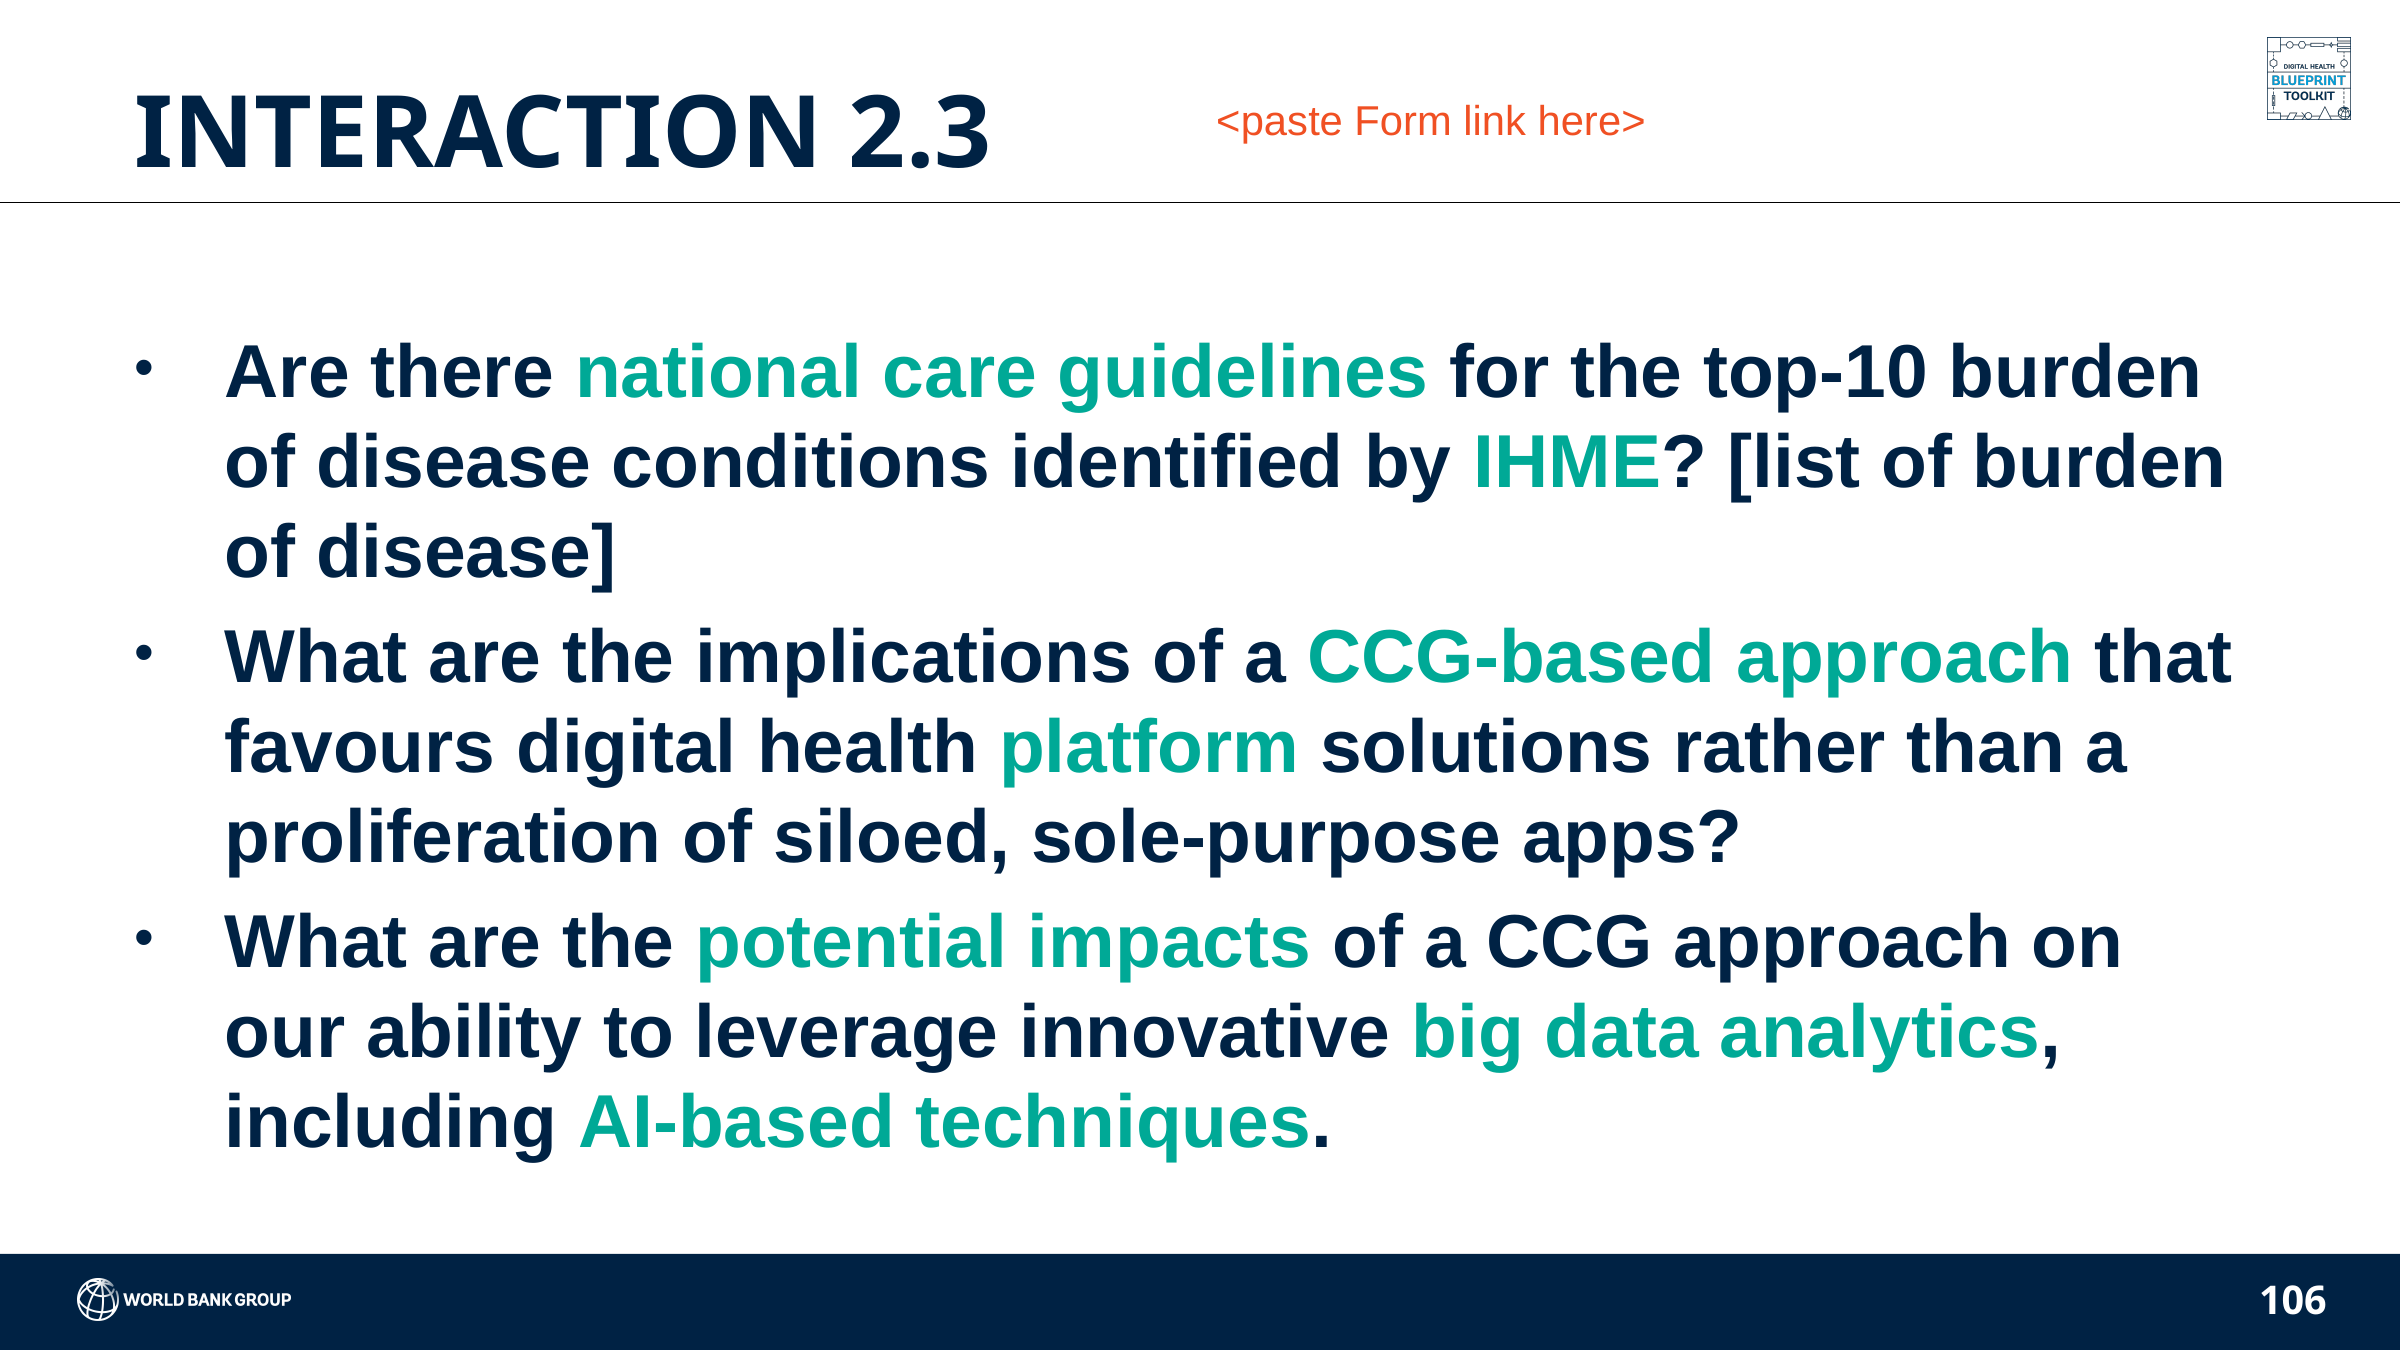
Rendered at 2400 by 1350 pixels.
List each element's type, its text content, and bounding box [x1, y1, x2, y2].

picture [77, 1278, 291, 1321]
slide_number 106 [1790, 1265, 2351, 1338]
text_box <paste Form link here> [1201, 86, 1661, 152]
picture [2267, 37, 2351, 120]
list Are there national care guidelines for the top-10 burden of disease conditions identified by IHME? [list of burden of disease] What are the implications of a CCG-based approach that favours digital health platform solutions rather than a proliferation of siloed, sole-purpose apps? What are the potential impacts of a CCG approach on our ability to leverage innovative big data analytics, including AI-based techniques. [120, 315, 2264, 1206]
title INTERACTION 2.3 [120, 59, 2299, 285]
